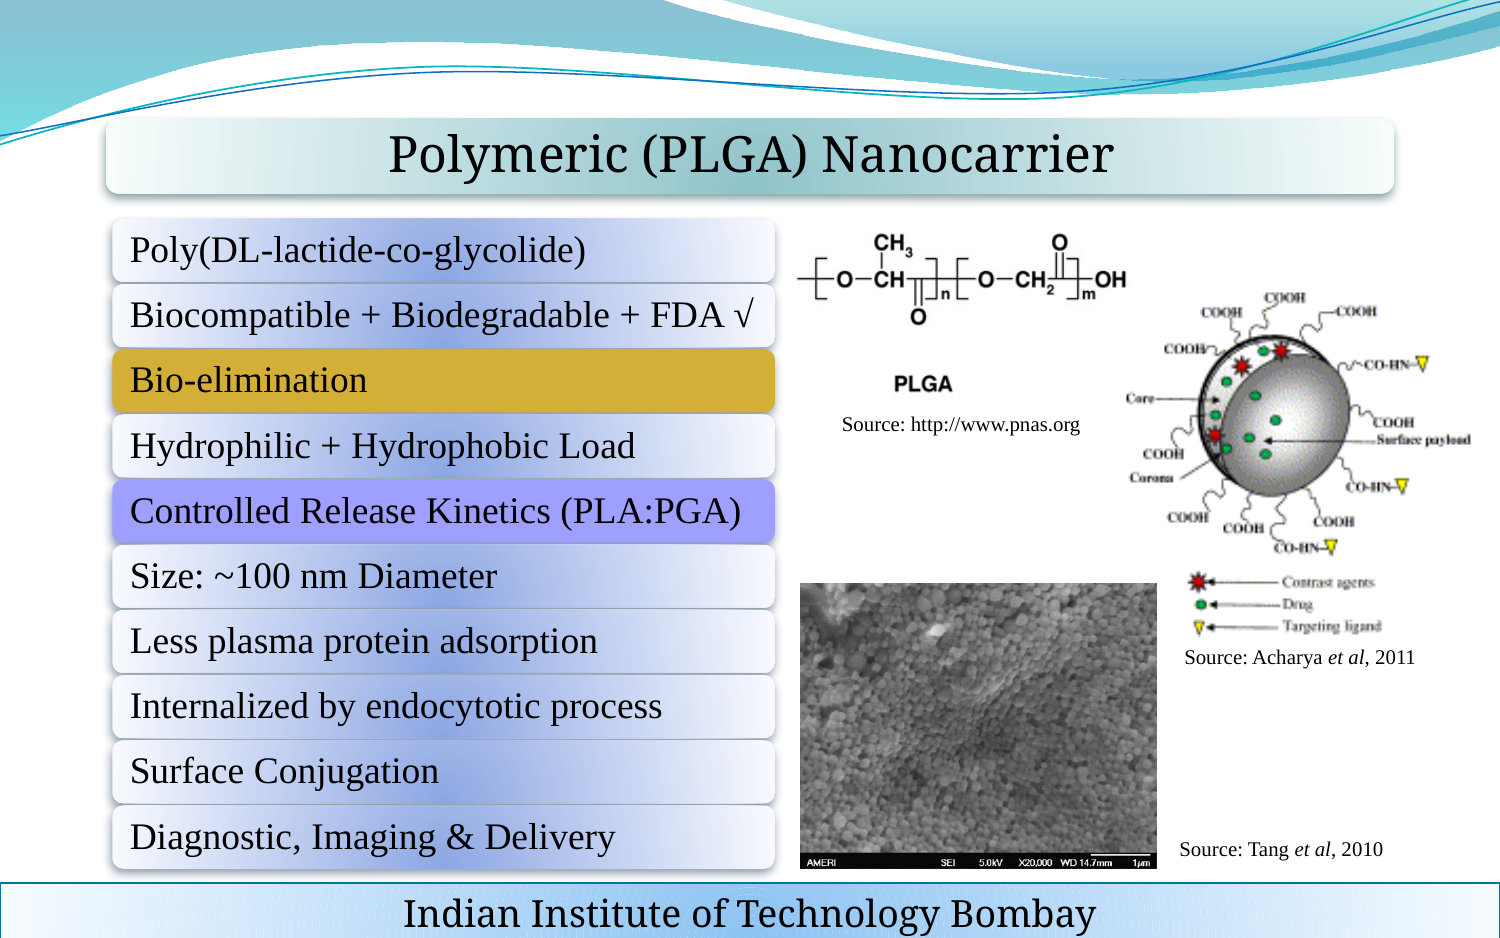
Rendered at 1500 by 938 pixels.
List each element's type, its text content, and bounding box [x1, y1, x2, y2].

picture [787, 212, 1476, 869]
text_box Source: Tang et al, 2010 [1164, 828, 1399, 869]
text_box Indian Institute of Technology Bombay [0, 882, 1500, 938]
text_box Source: Acharya et al, 2011 [1169, 649, 1432, 677]
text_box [105, 118, 1395, 207]
text_box Source: http://www.pnas.org [827, 421, 1096, 444]
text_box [112, 218, 776, 869]
